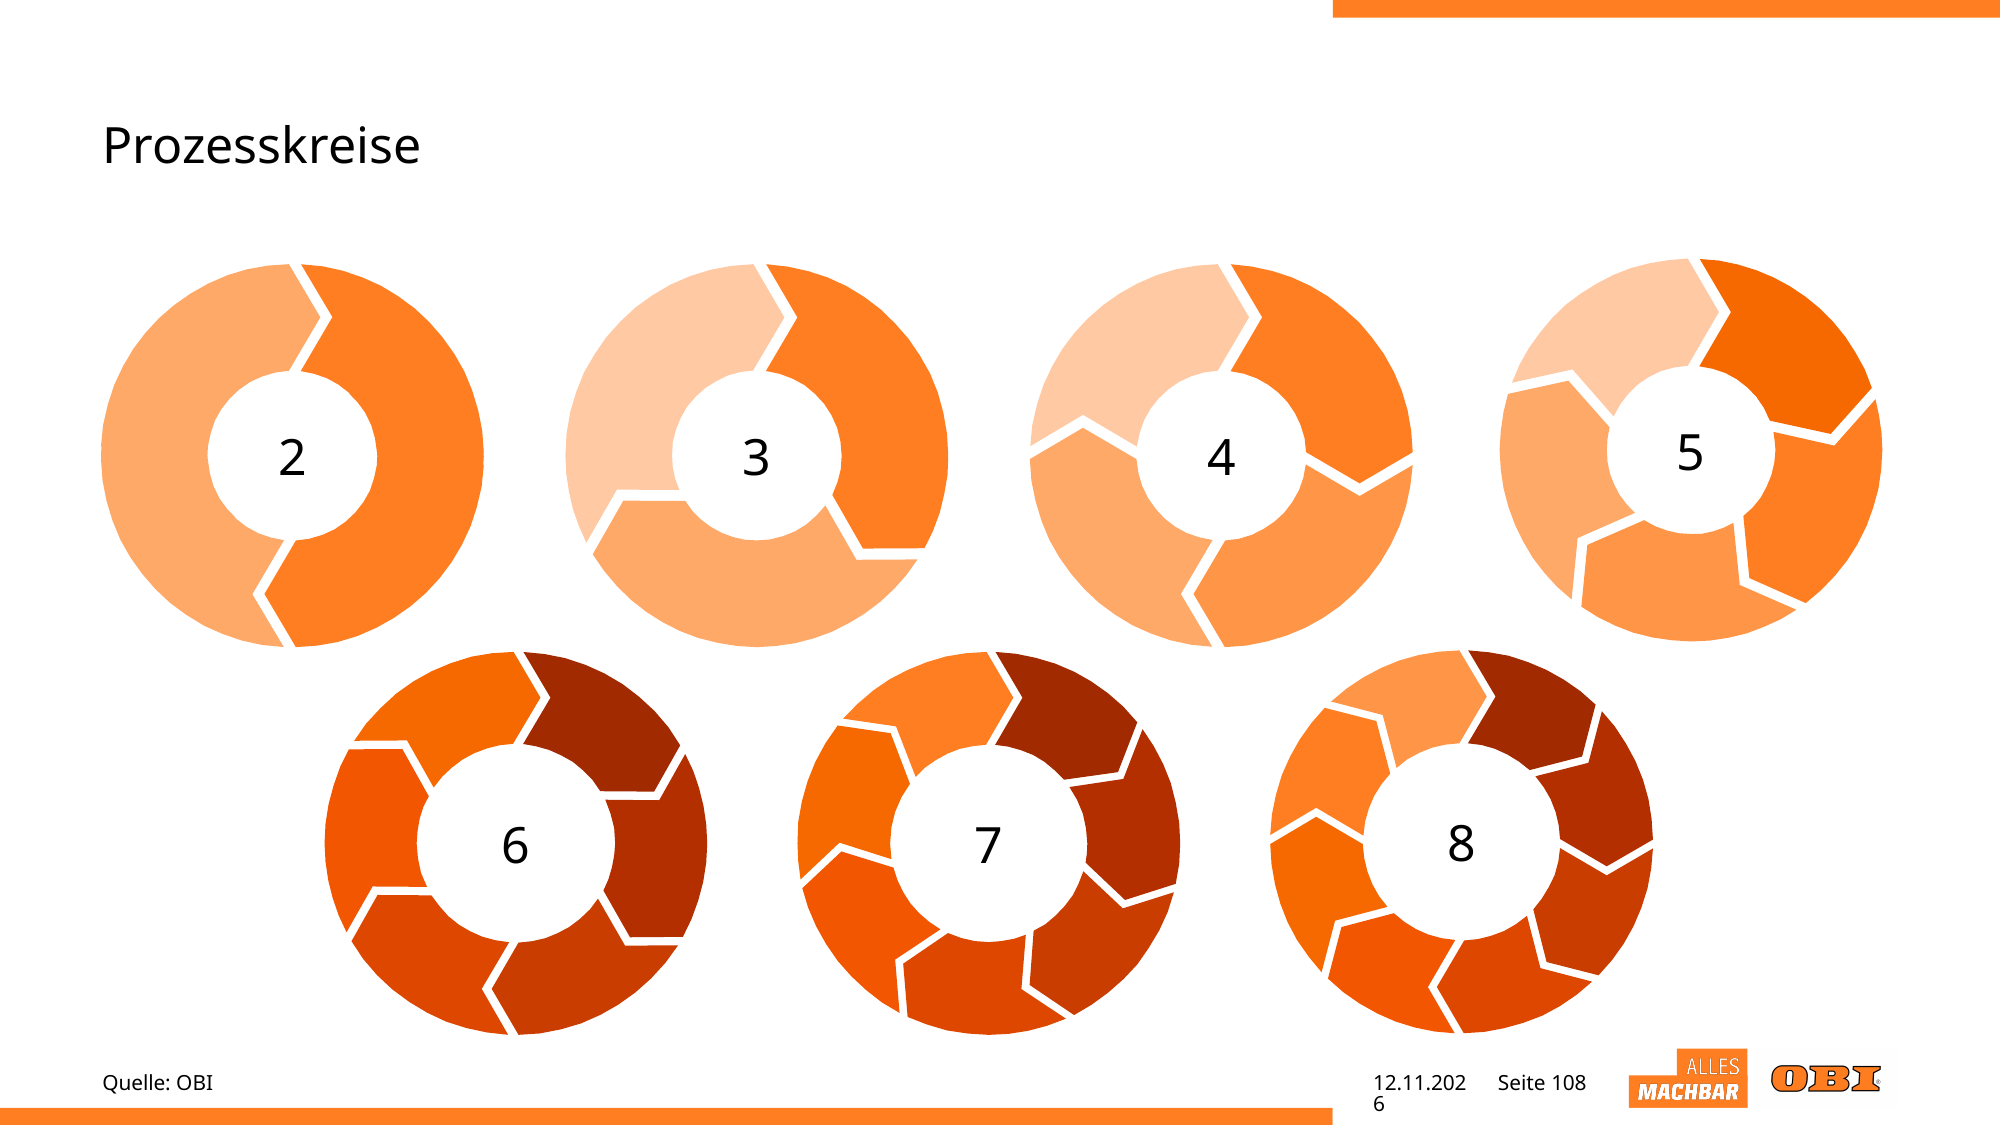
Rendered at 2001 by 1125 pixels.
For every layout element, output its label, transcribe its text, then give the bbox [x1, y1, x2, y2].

slide_number Seite 108 [1497, 1071, 1588, 1097]
picture [1638, 1058, 1739, 1100]
footer Quelle: OBI [102, 1071, 1271, 1097]
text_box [1499, 258, 1883, 642]
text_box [1270, 650, 1653, 1034]
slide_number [1373, 1071, 1475, 1097]
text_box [324, 651, 708, 1035]
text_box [1029, 264, 1413, 648]
picture [1754, 1048, 1898, 1107]
title Prozesskreise [102, 112, 1880, 174]
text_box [565, 264, 949, 648]
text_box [797, 651, 1181, 1035]
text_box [101, 264, 484, 648]
